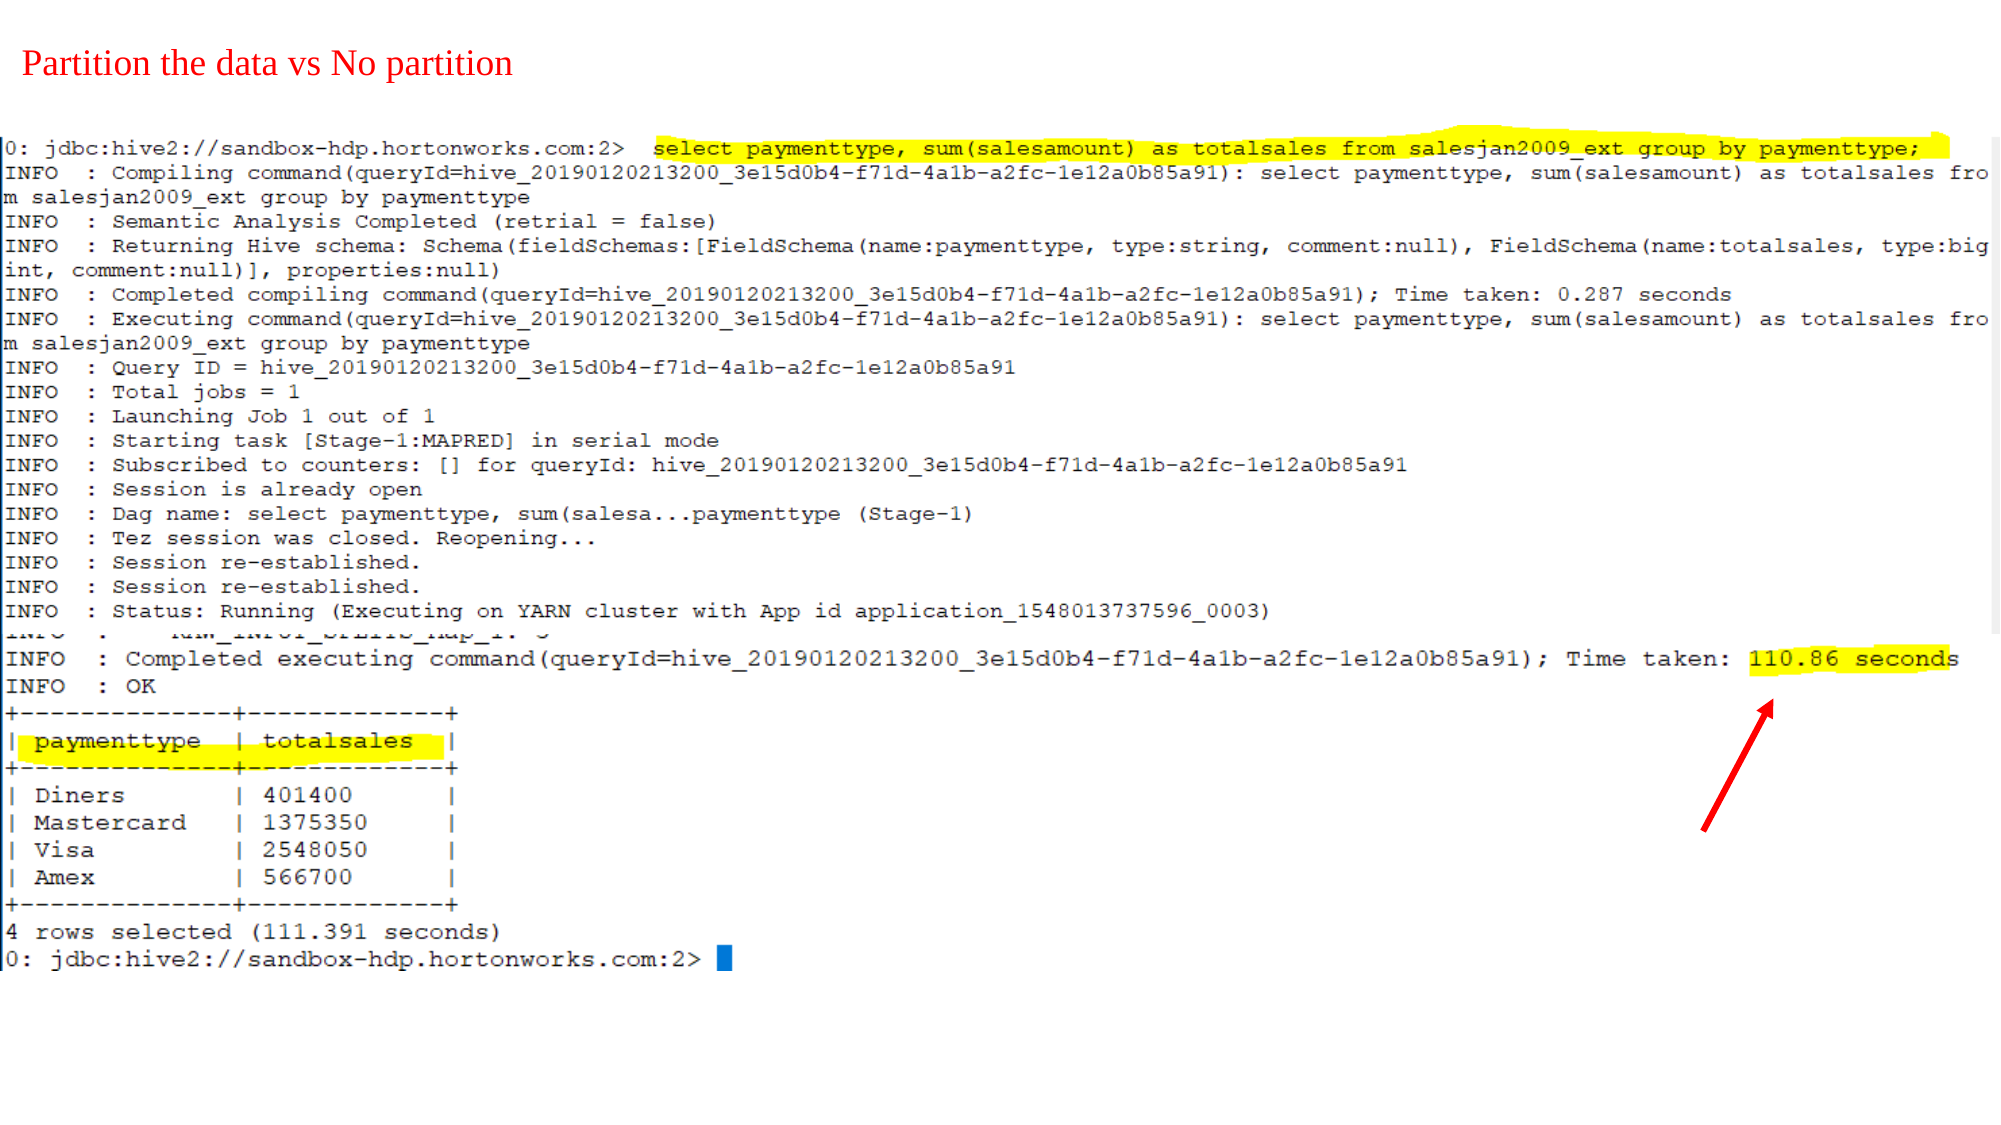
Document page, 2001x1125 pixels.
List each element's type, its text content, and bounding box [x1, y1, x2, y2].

text_box Partition the data vs No partition [6, 30, 529, 91]
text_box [1703, 698, 1774, 832]
picture [0, 125, 2000, 971]
